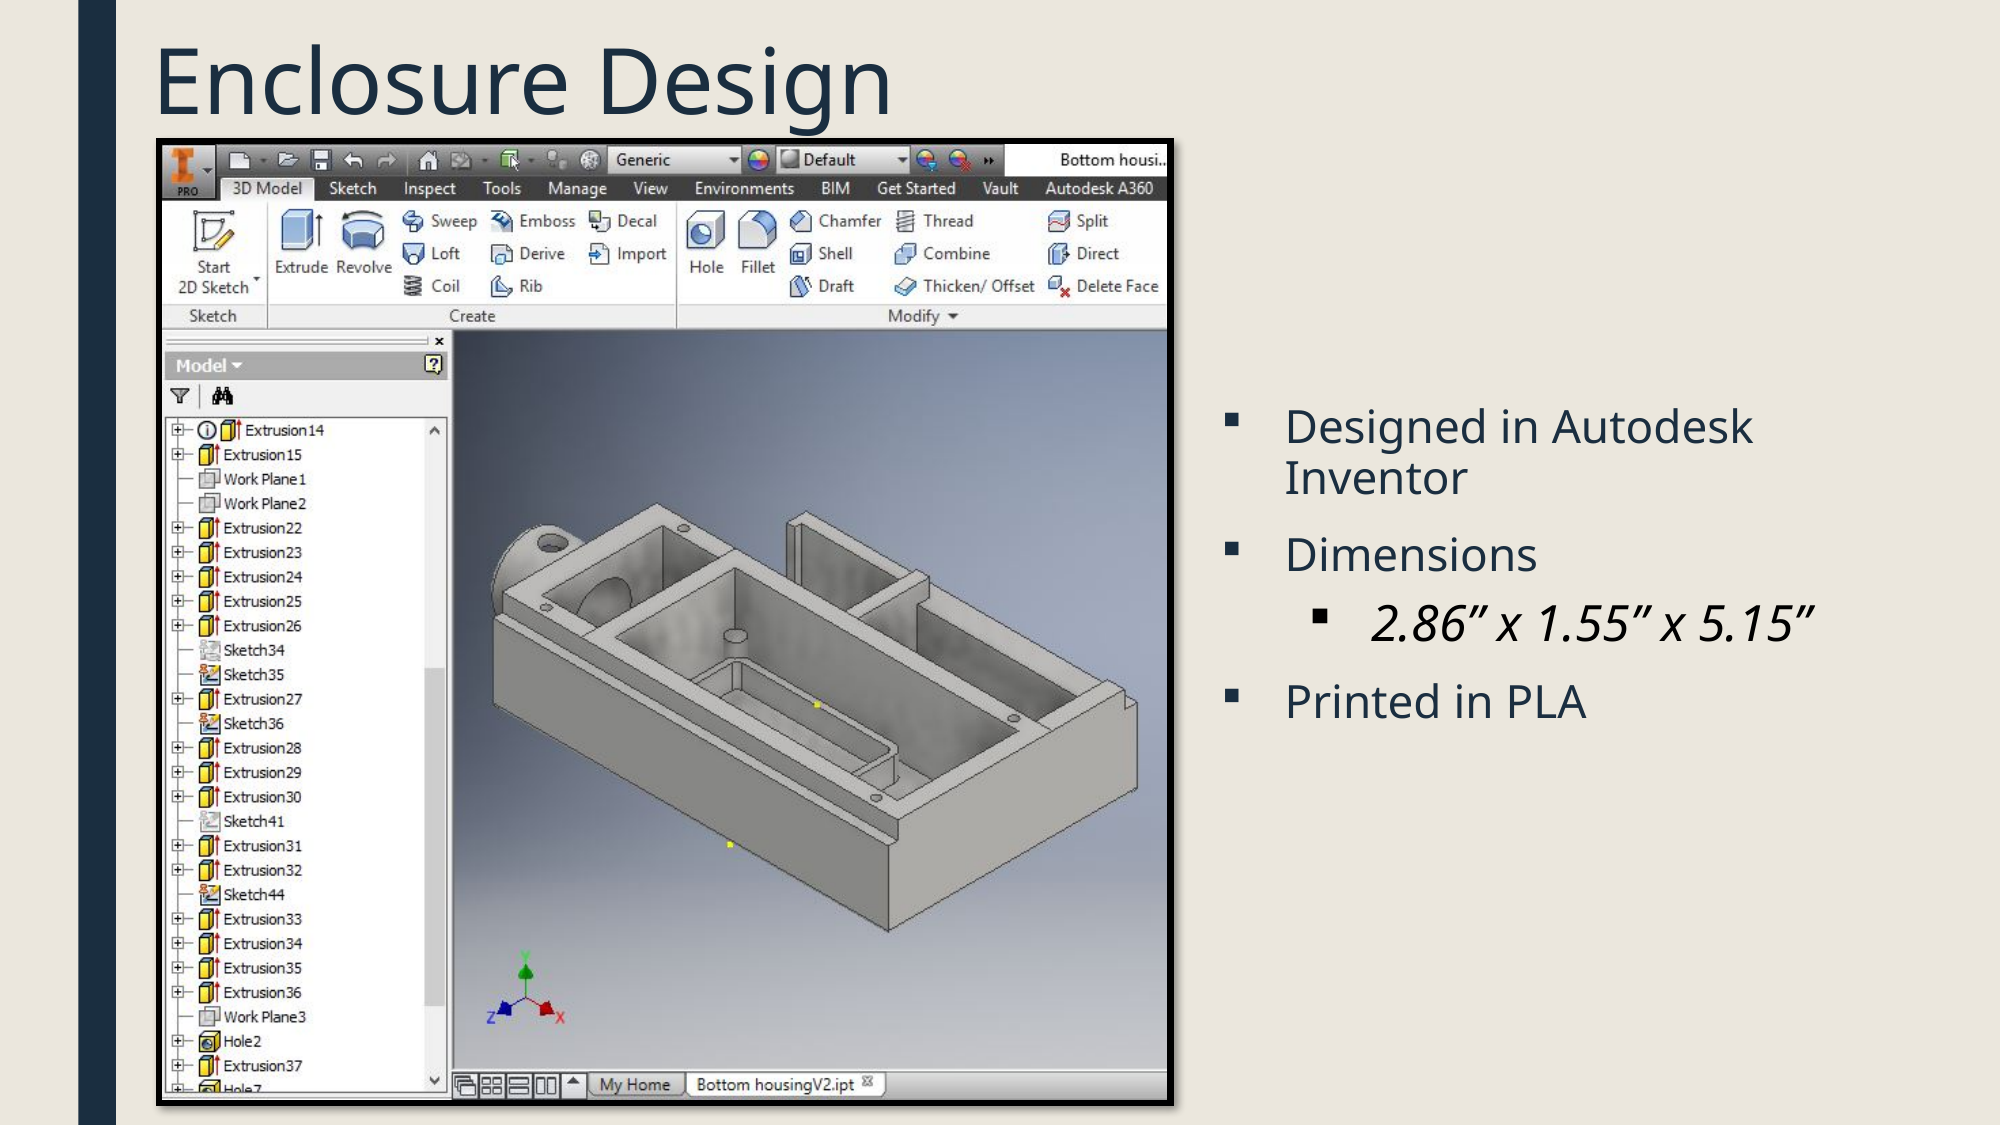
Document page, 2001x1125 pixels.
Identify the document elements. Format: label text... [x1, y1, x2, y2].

title Enclosure Design [137, 28, 1713, 273]
list Designed in Autodesk Inventor Dimensions 2.86” x 1.55” x 5.15” Printed in PLA [1206, 394, 1936, 815]
picture [161, 144, 1168, 1100]
